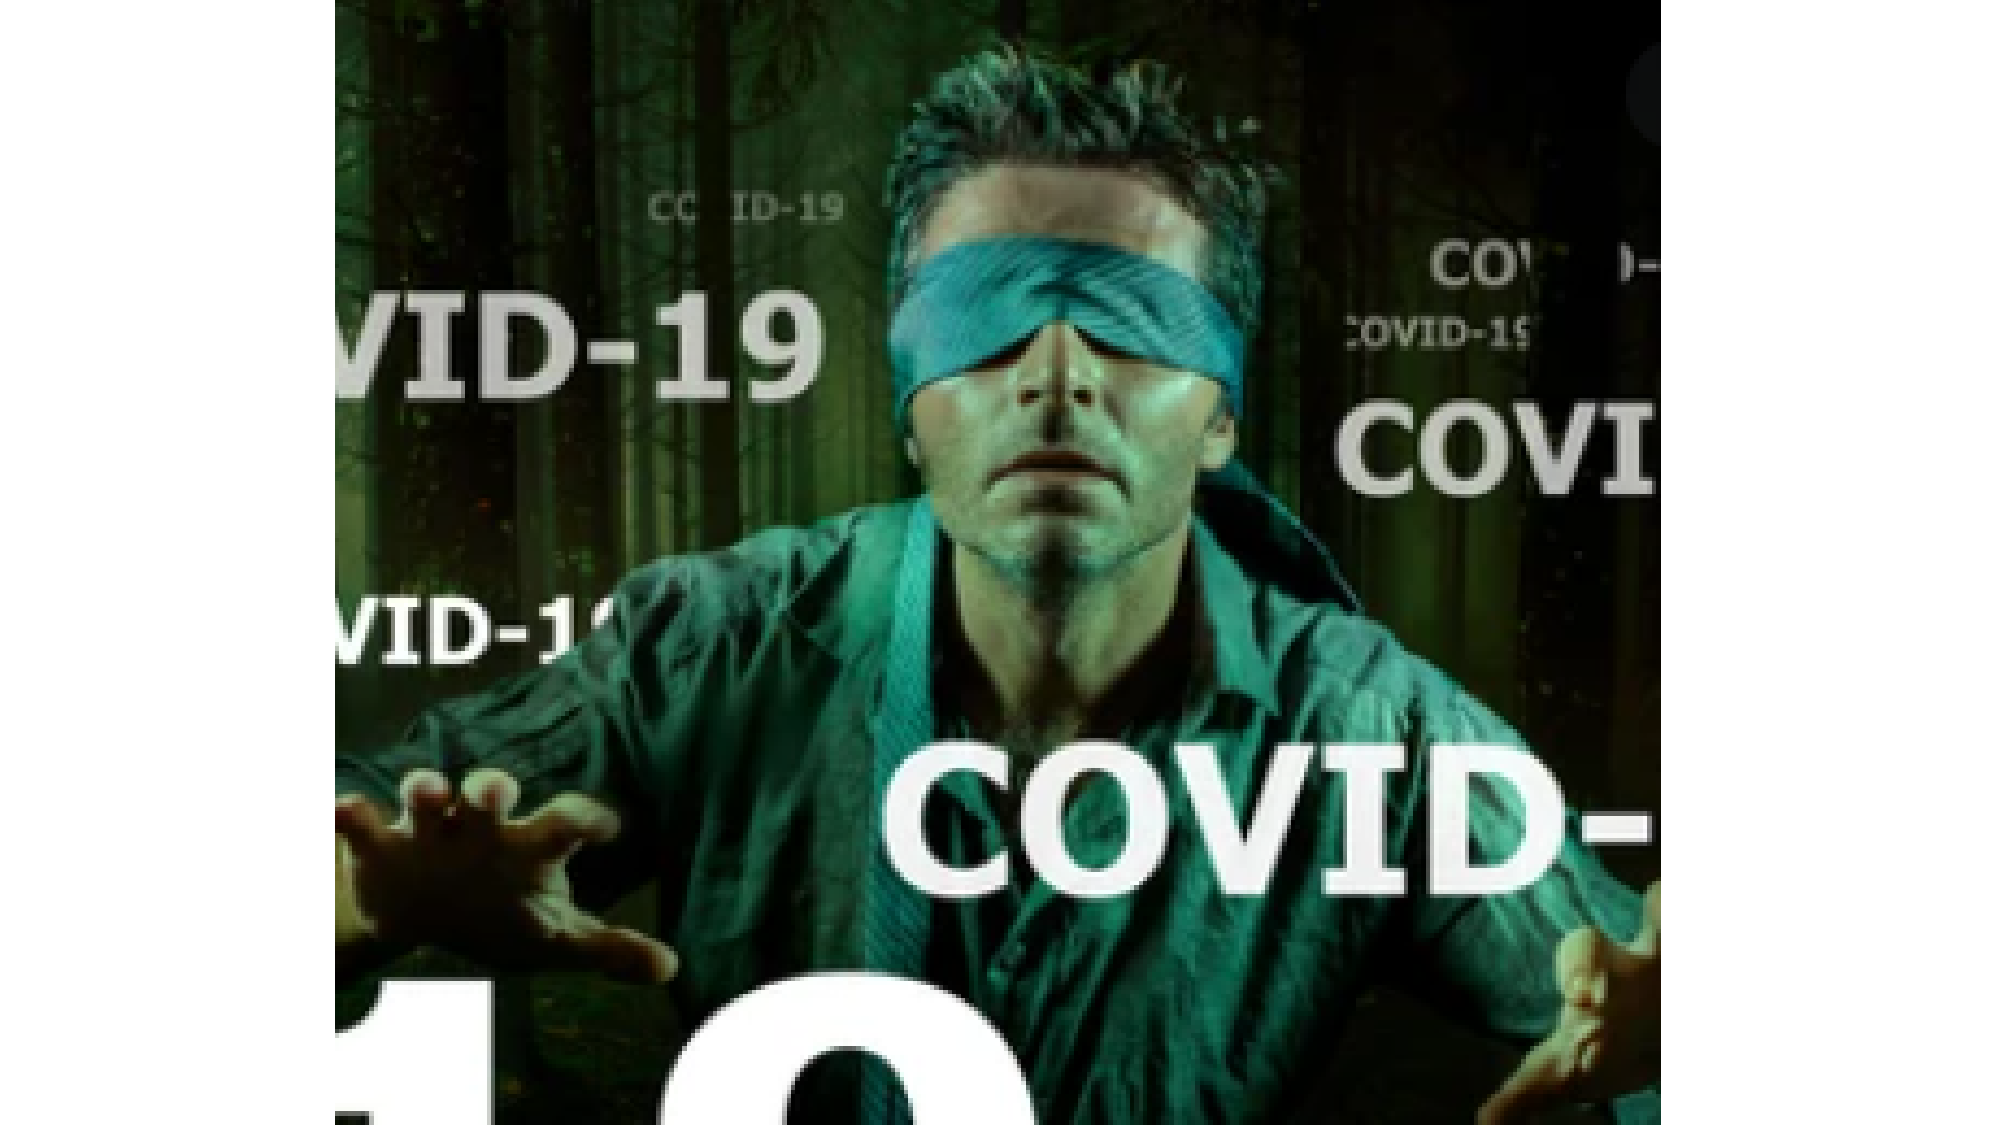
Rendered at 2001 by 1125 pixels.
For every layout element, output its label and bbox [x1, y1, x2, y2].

picture [335, 0, 1661, 1125]
